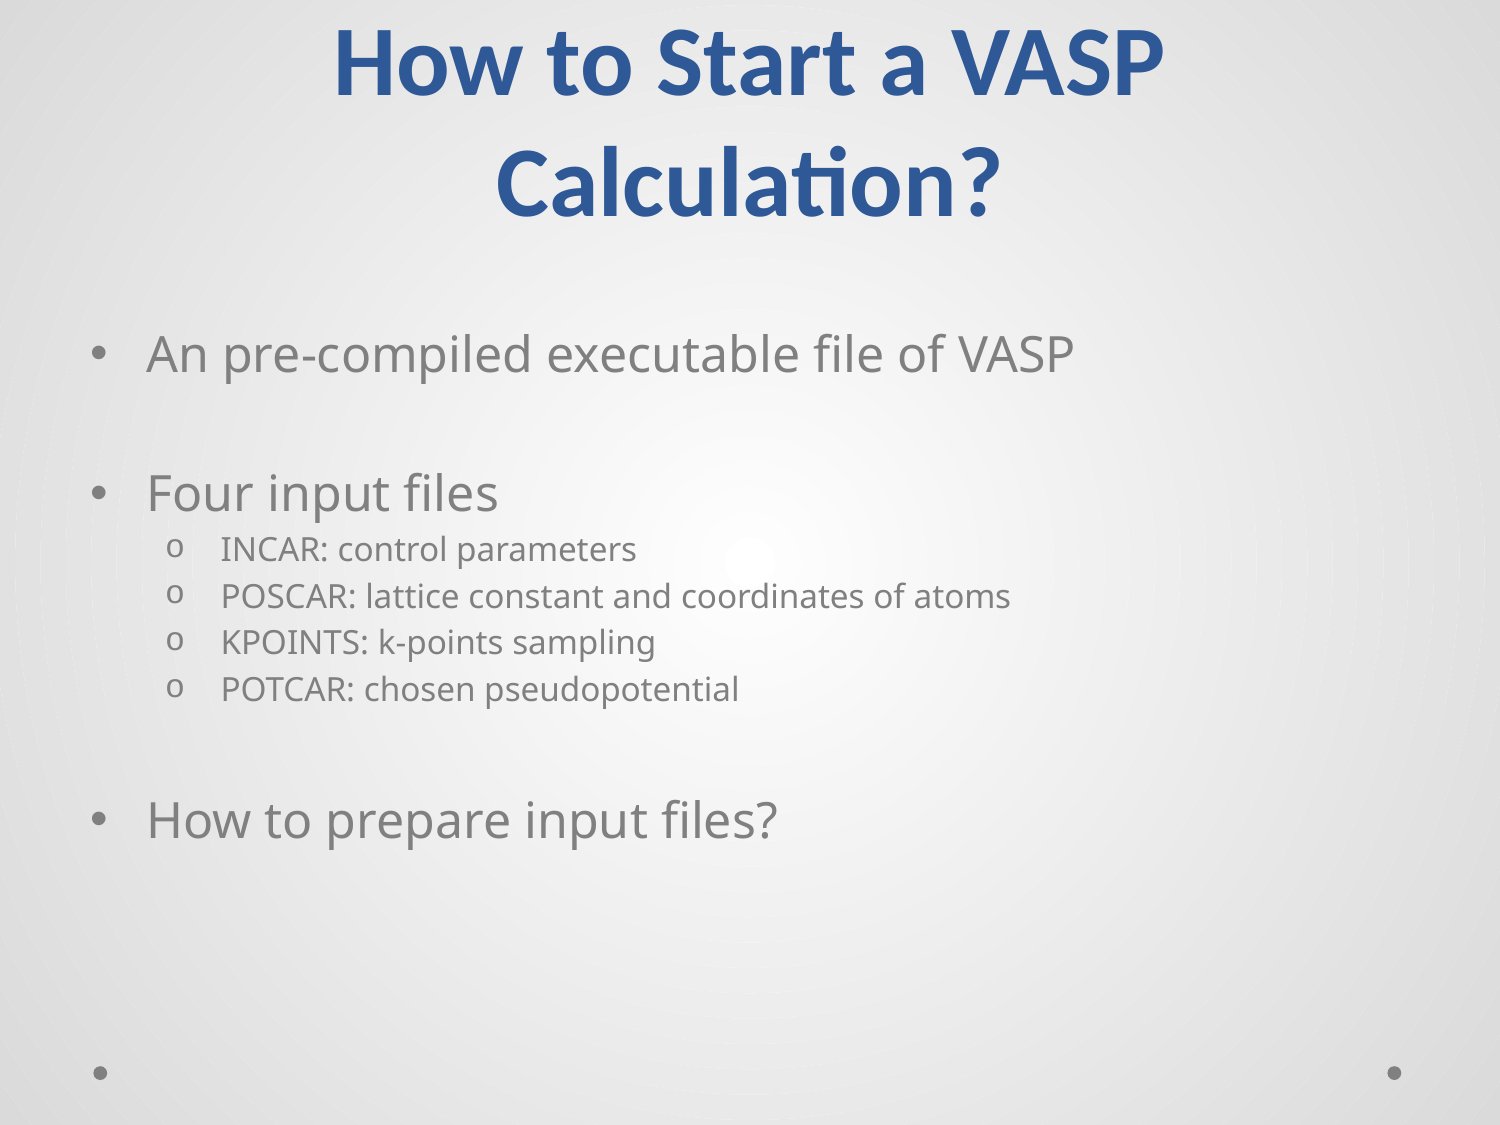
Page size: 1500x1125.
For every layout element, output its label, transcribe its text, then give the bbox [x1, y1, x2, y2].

title How to Start a VASP Calculation? [75, 78, 1425, 244]
list An pre-compiled executable file of VASP Four input files INCAR: control parameters POSCAR: lattice constant and coordinates of atoms KPOINTS: k-points sampling POTCAR: chosen pseudopotential How to prepare input files? [75, 314, 1471, 929]
